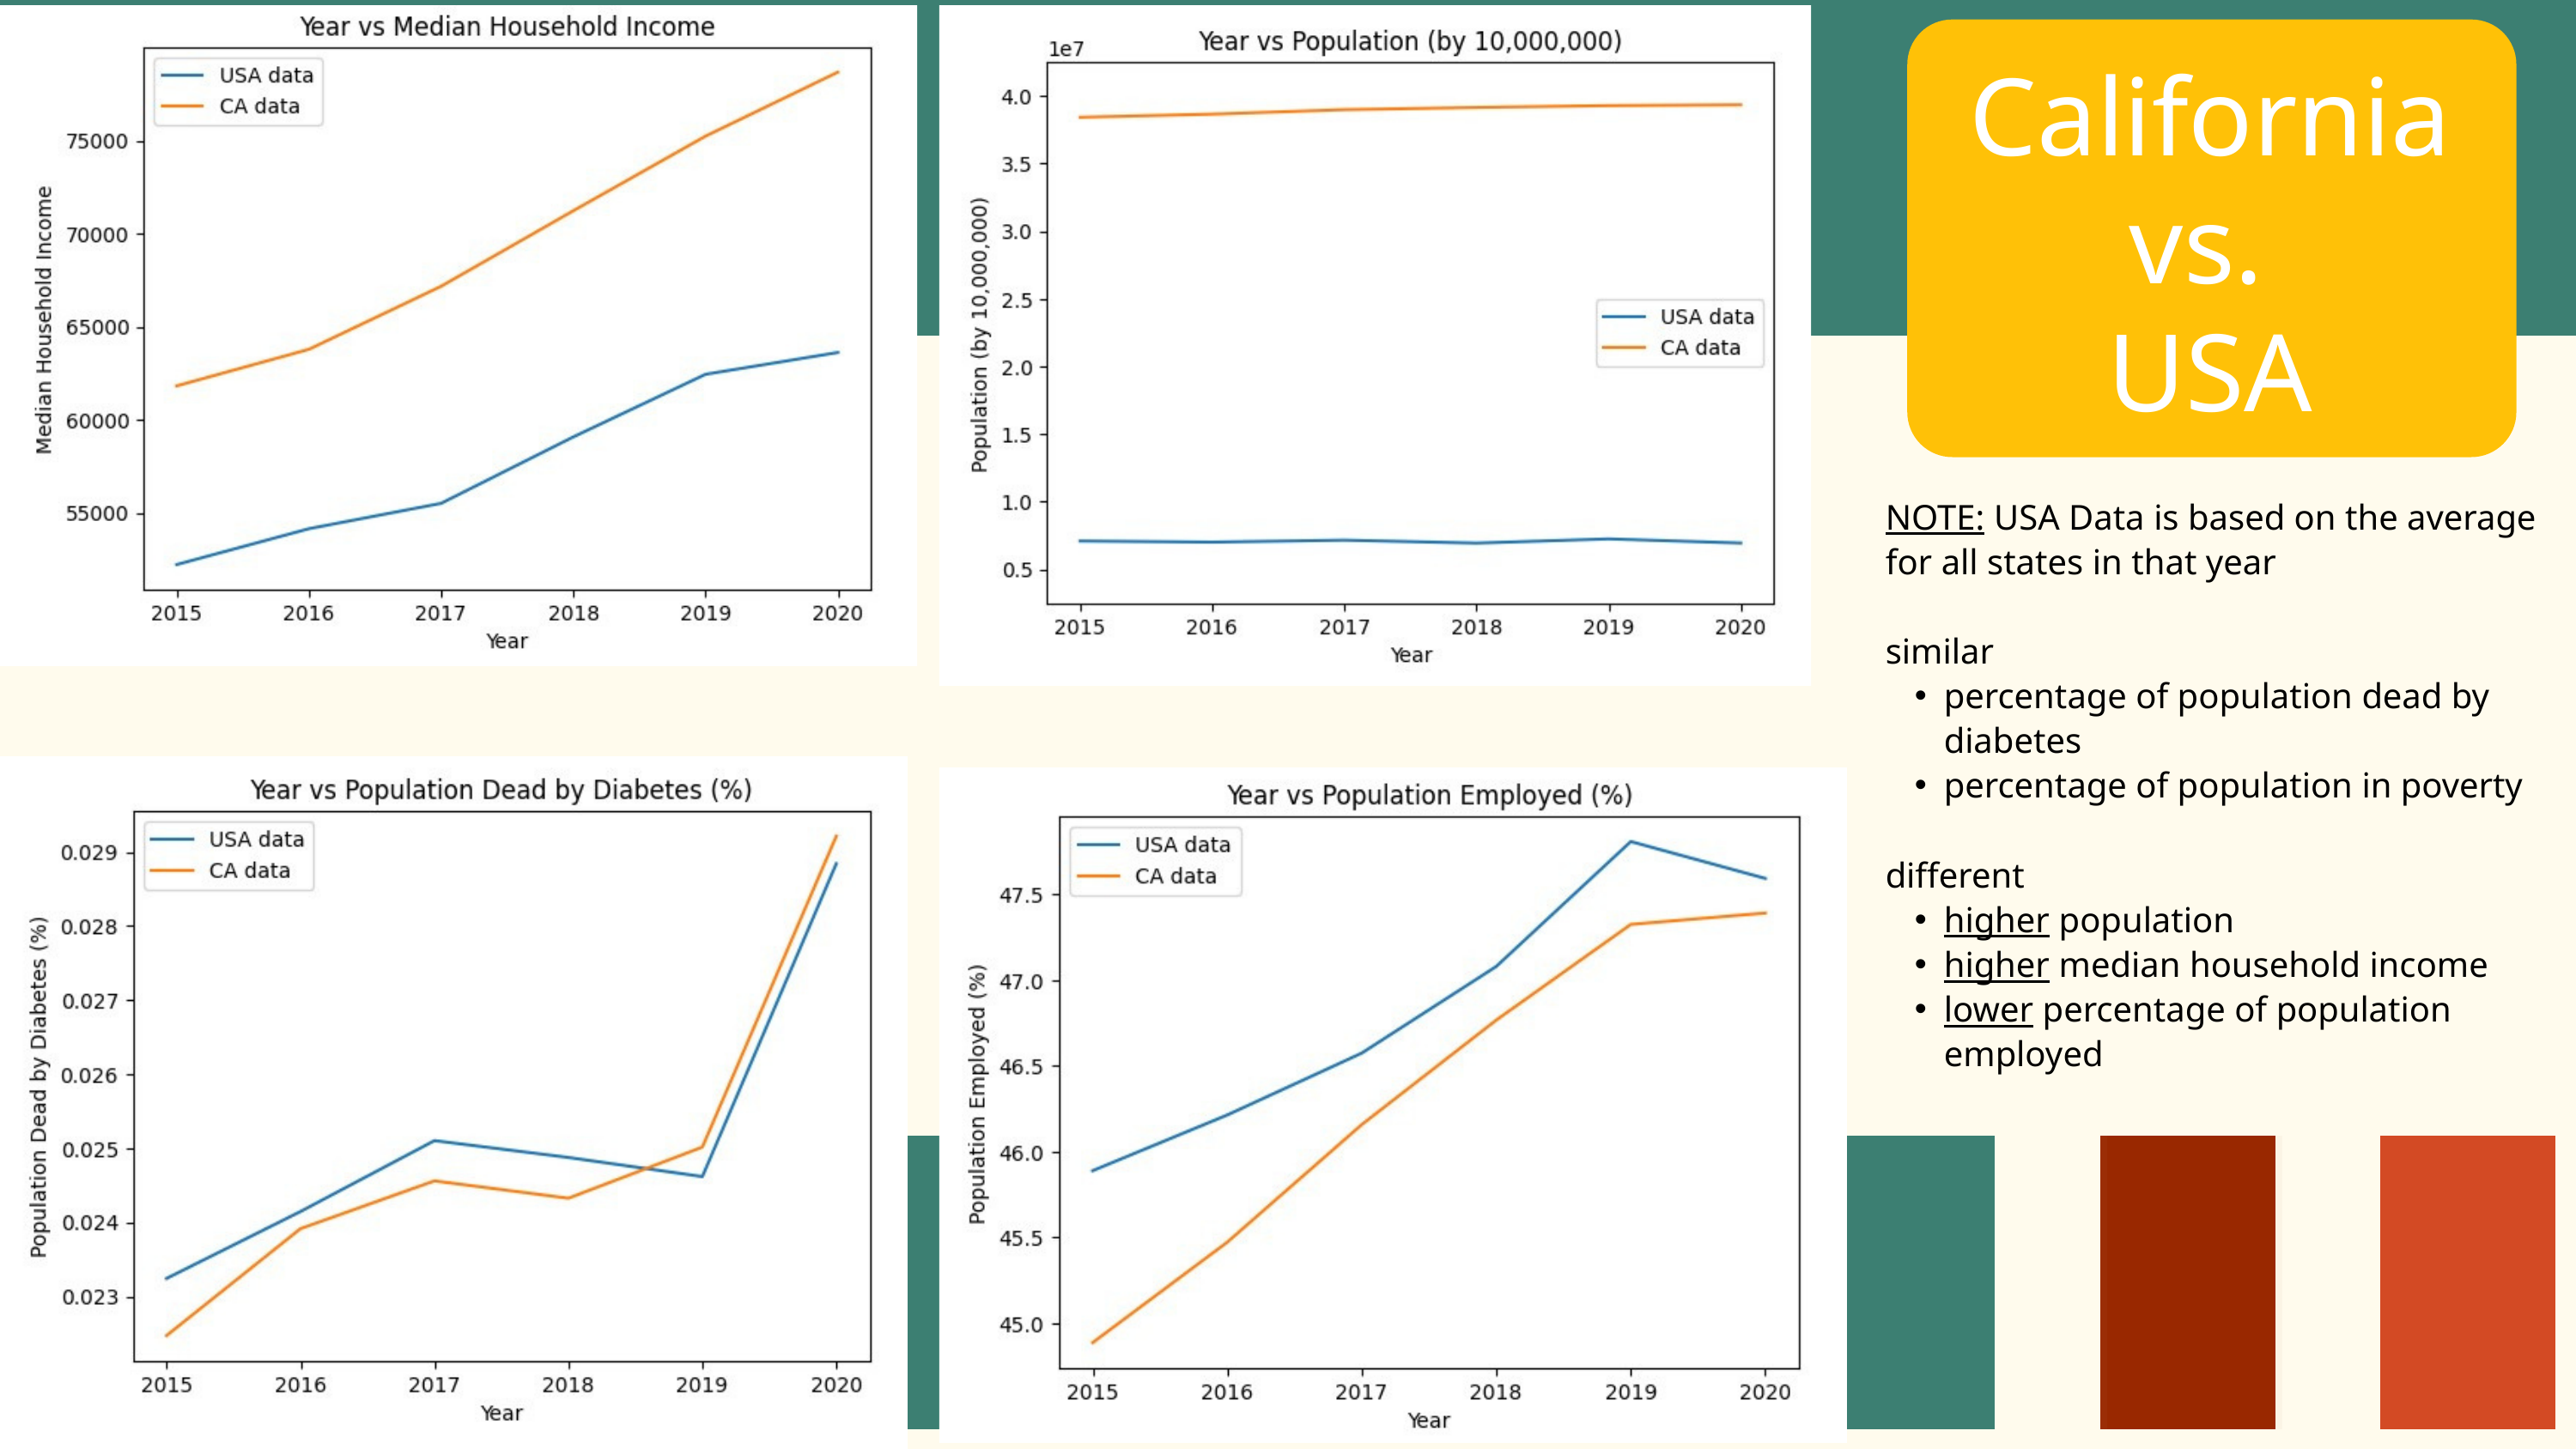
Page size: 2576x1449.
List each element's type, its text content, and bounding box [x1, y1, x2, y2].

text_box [0, 0, 2576, 336]
text_box [939, 767, 1847, 1444]
text_box [939, 346, 1812, 686]
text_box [1906, 19, 2517, 458]
text_box [0, 756, 908, 1449]
text_box NOTE: USA Data is based on the average for all states in that year similar percentage of population dead by diabetes percentage of population in poverty different higher population higher median household income lower percentage of population employed [1885, 491, 2538, 1119]
text_box [908, 1136, 939, 1429]
text_box [0, 346, 918, 667]
text_box [1847, 1136, 2576, 1429]
